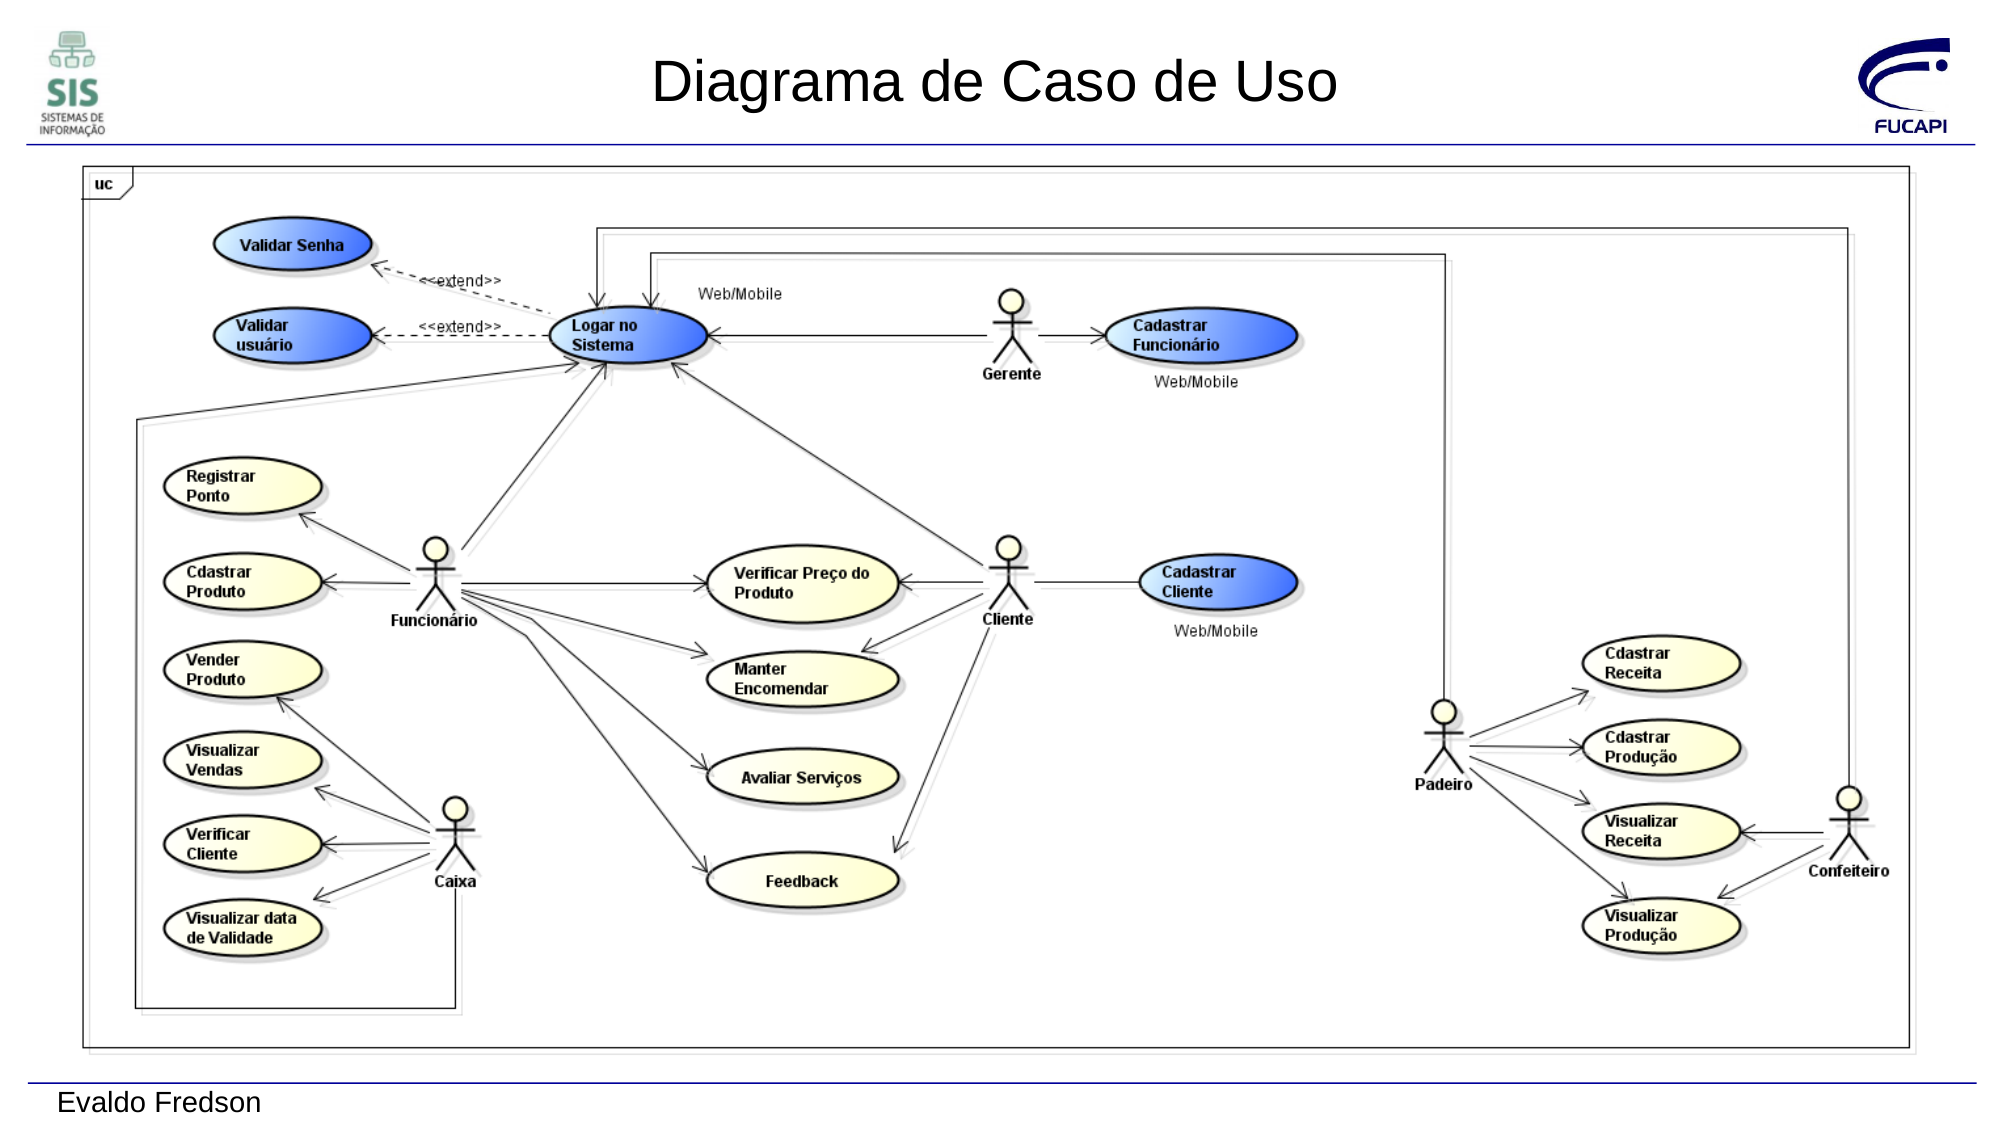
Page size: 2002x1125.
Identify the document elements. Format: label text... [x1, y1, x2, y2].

picture [76, 158, 1922, 1060]
text_box Diagrama de Caso de Uso [292, 35, 1699, 120]
picture [1858, 38, 1950, 133]
picture [33, 24, 111, 139]
text_box Evaldo Fredson [42, 1075, 459, 1125]
